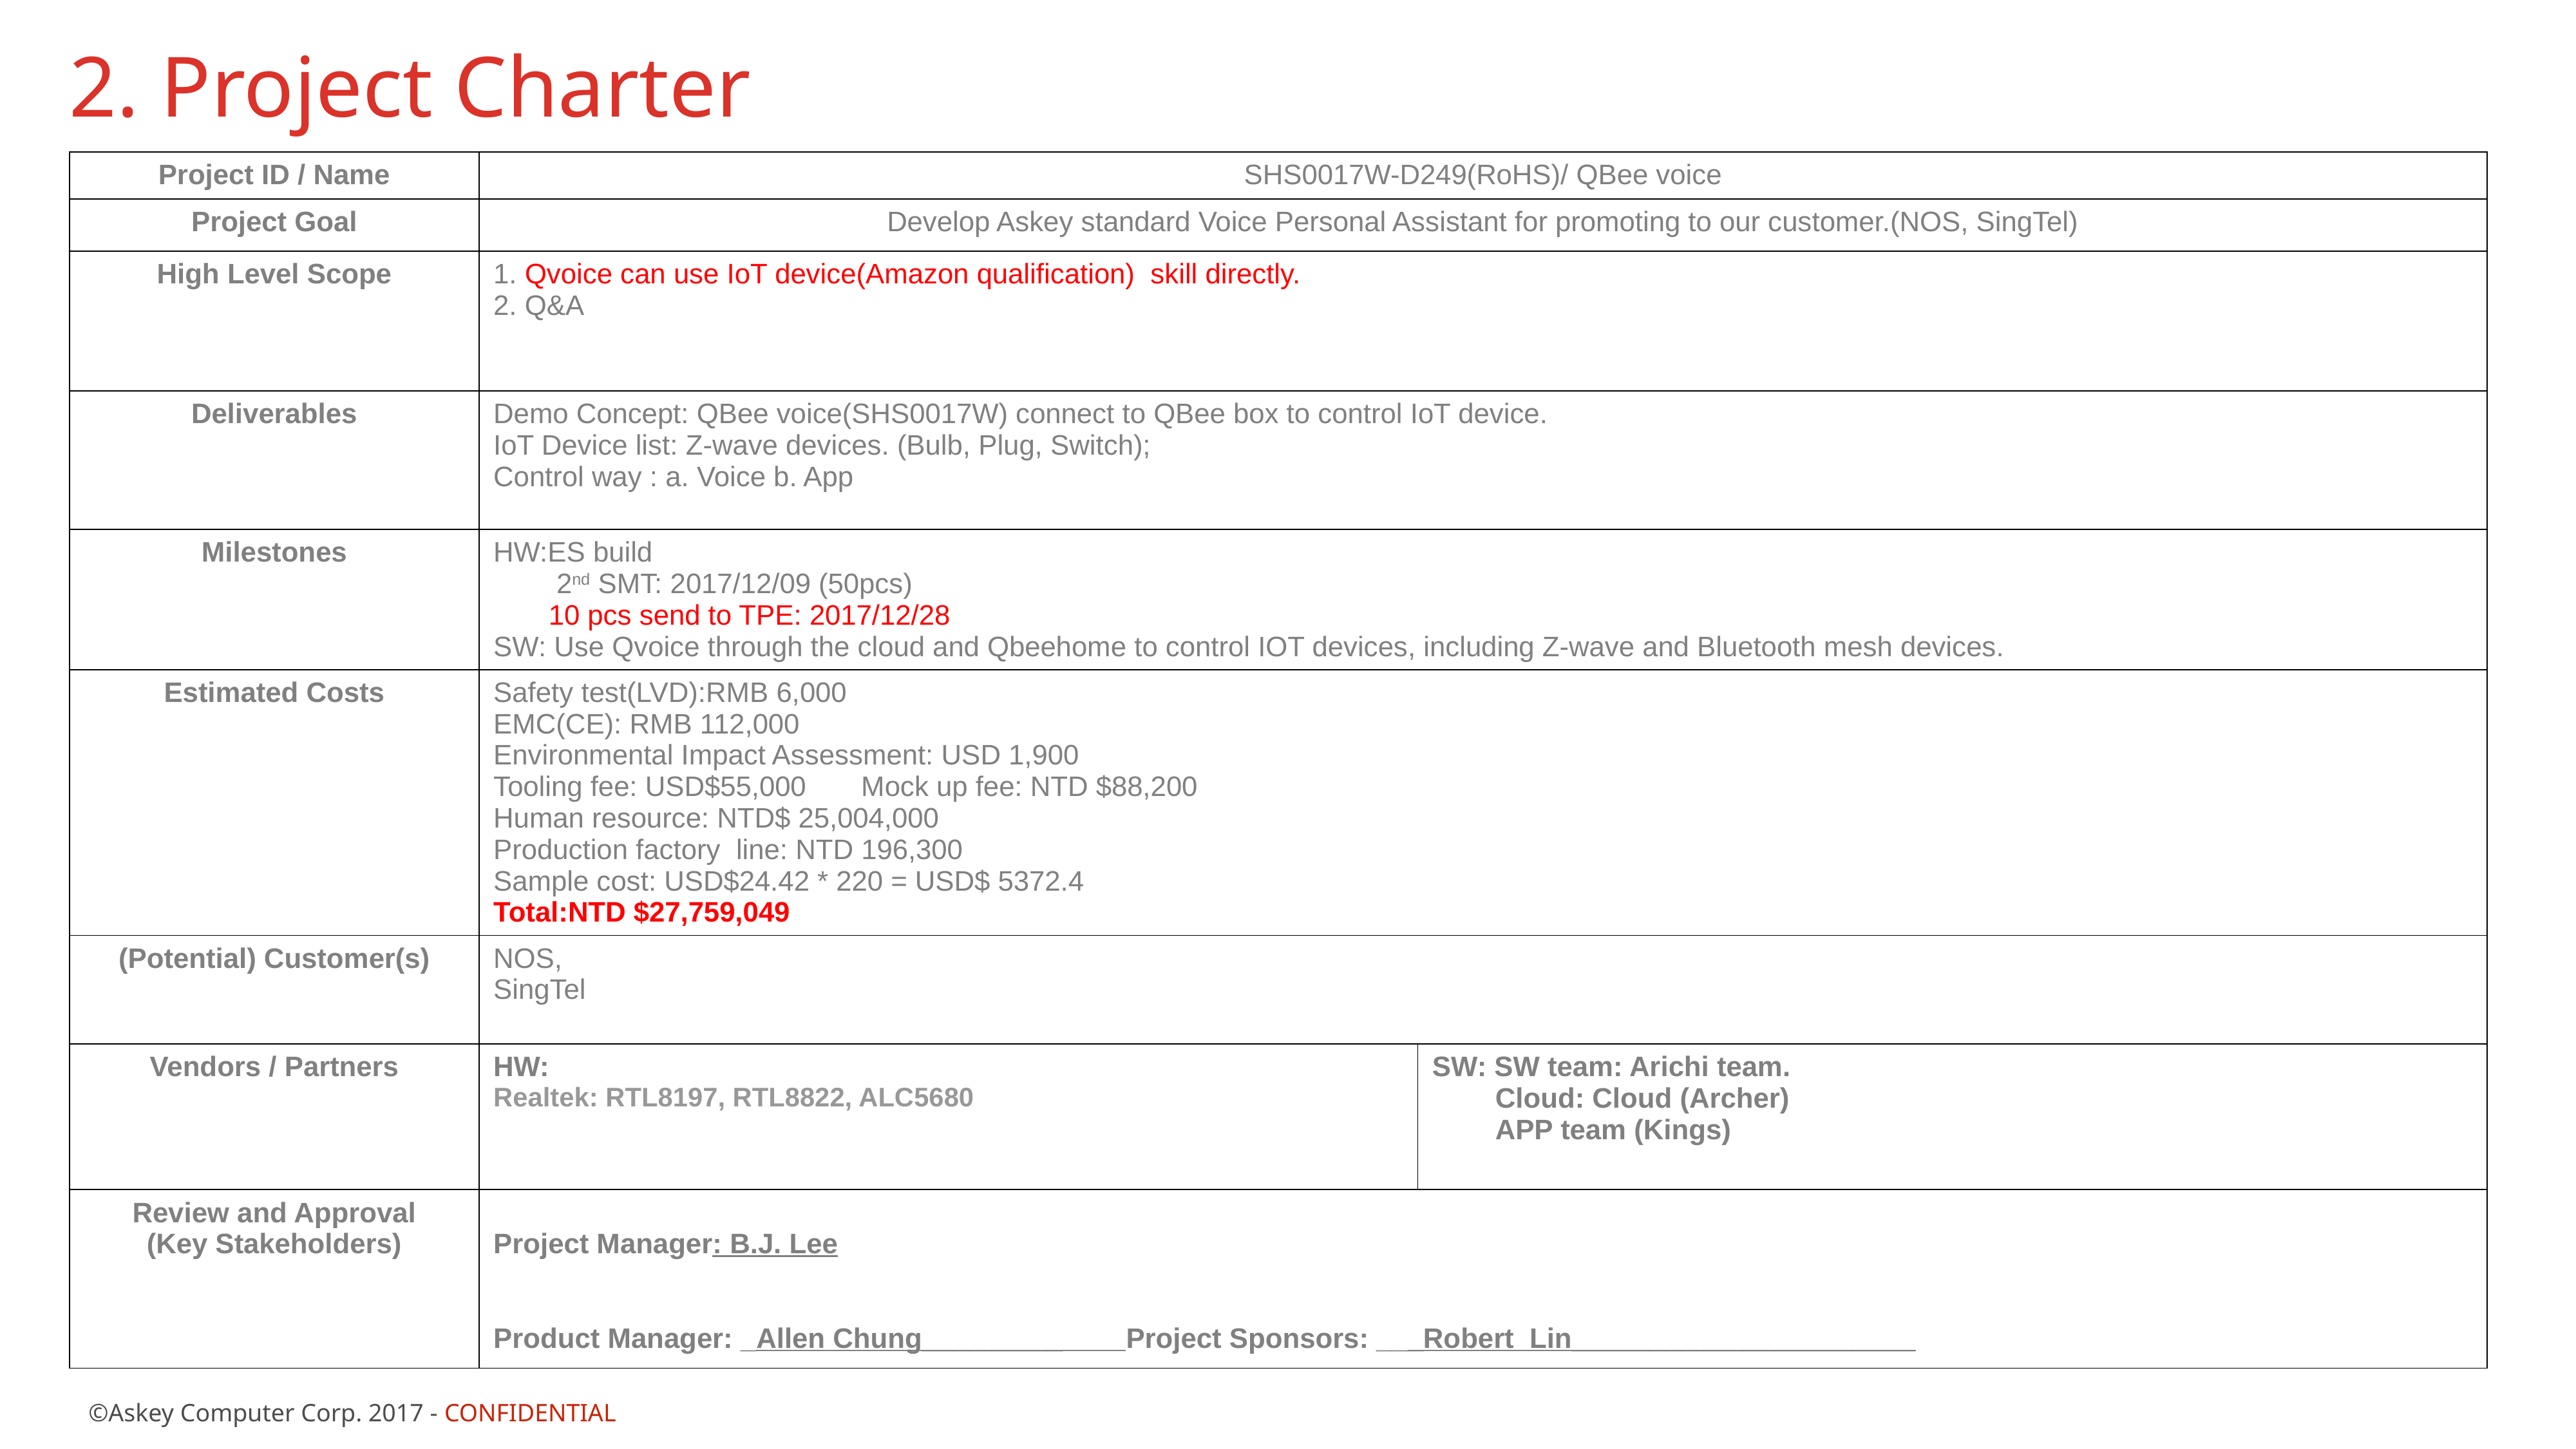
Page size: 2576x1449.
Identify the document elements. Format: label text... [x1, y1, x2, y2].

table_cell Develop Askey standard Voice Personal Assistant for promoting to our customer.(NOS, SingTel) [480, 200, 2486, 251]
table_cell 1. Qvoice can use IoT device(Amazon qualification) skill directly. 2. Q&A [480, 252, 2486, 390]
table_cell NOS, SingTel [480, 936, 2486, 1043]
table_cell HW: Realtek: RTL8197, RTL8822, ALC5680 [480, 1045, 1417, 1189]
table_cell Milestones [70, 530, 478, 669]
table_cell Demo Concept: QBee voice(SHS0017W) connect to QBee box to control IoT device. IoT Device list: Z-wave devices. (Bulb, Plug, Switch); Control way : a. Voice b. App [480, 392, 2486, 529]
title 2. Project Charter [69, 17, 2407, 153]
table_cell Deliverables [70, 392, 478, 529]
table_cell Safety test(LVD):RMB 6,000 EMC(CE): RMB 112,000 Environmental Impact Assessment: USD 1,900 Tooling fee: USD$55,000 Mock up fee: NTD $88,200 Human resource: NTD$ 25,004,000 Production factory line: NTD 196,300 Sample cost: USD$24.42 * 220 = USD$ 5372.4 Total:NTD $27,759,049 [480, 670, 2486, 935]
table_cell Project Manager: B.J. Lee Product Manager: _Allen Chung_________ Project Sponsors: ___Robert Lin______________________ [480, 1190, 2486, 1368]
table_cell Vendors / Partners [70, 1045, 478, 1189]
table_cell High Level Scope [70, 252, 478, 390]
table_cell Estimated Costs [70, 670, 478, 935]
table_cell HW:ES build 2nd SMT: 2017/12/09 (50pcs) 10 pcs send to TPE: 2017/12/28 SW: Use Qvoice through the cloud and Qbeehome to control IOT devices, including Z-wave and Bluetooth mesh devices. [480, 530, 2486, 669]
table_header Project ID / Name [70, 153, 478, 198]
table_cell (Potential) Customer(s) [70, 936, 478, 1043]
table_cell Review and Approval (Key Stakeholders) [70, 1190, 478, 1368]
table_cell SW: SW team: Arichi team. Cloud: Cloud (Archer) APP team (Kings) [1418, 1045, 2486, 1189]
table_header SHS0017W-D249(RoHS)/ QBee voice [480, 153, 2486, 198]
table_cell Project Goal [70, 200, 478, 251]
